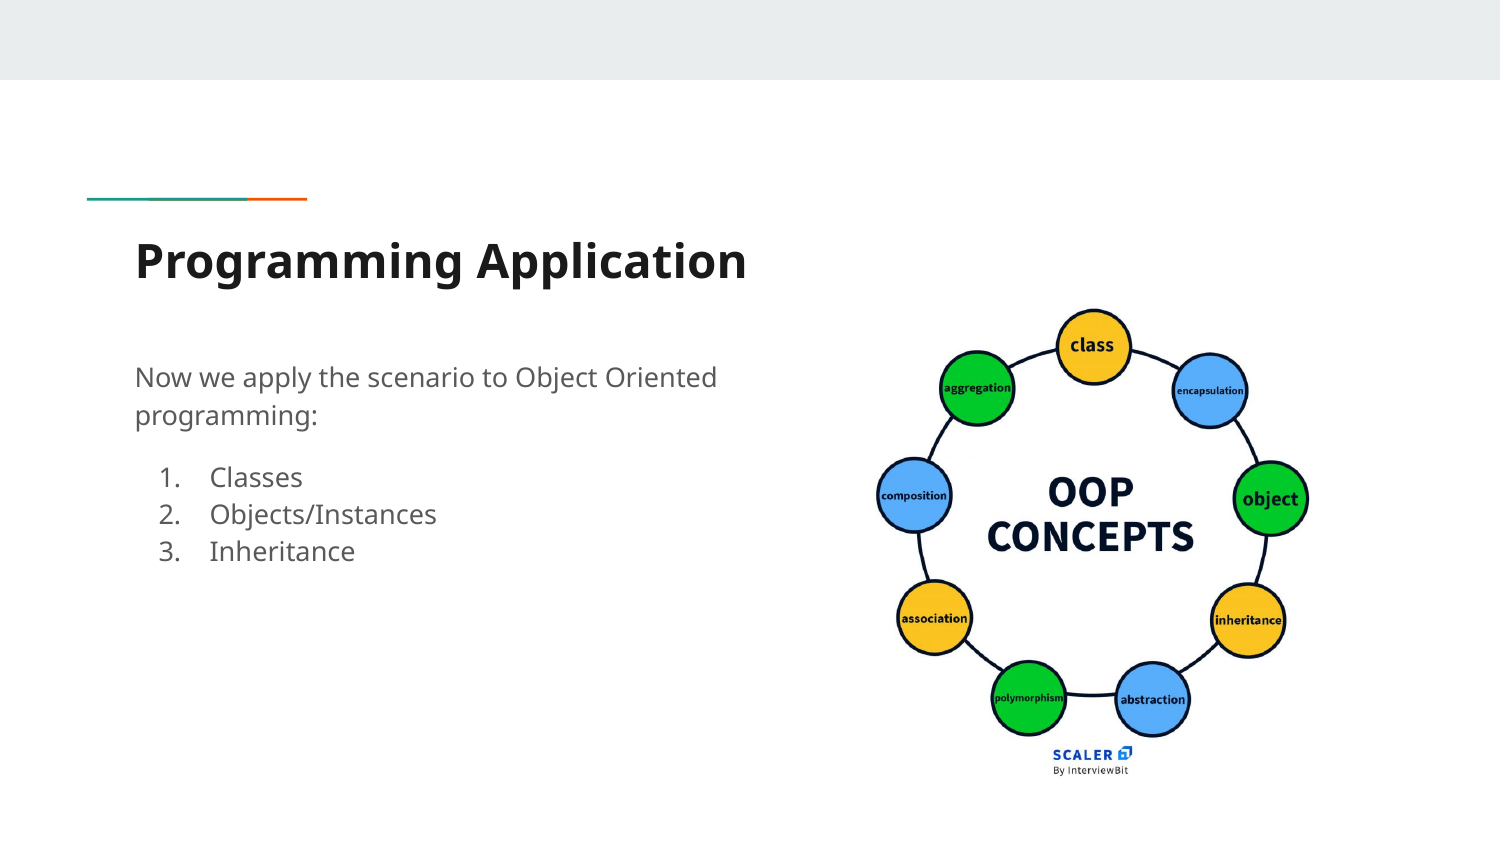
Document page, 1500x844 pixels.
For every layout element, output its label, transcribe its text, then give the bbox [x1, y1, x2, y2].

list Now we apply the scenario to Object Oriented programming: Classes Objects/Instances Inheritance [119, 341, 750, 712]
title Programming Application [119, 216, 1381, 305]
picture [804, 296, 1382, 787]
